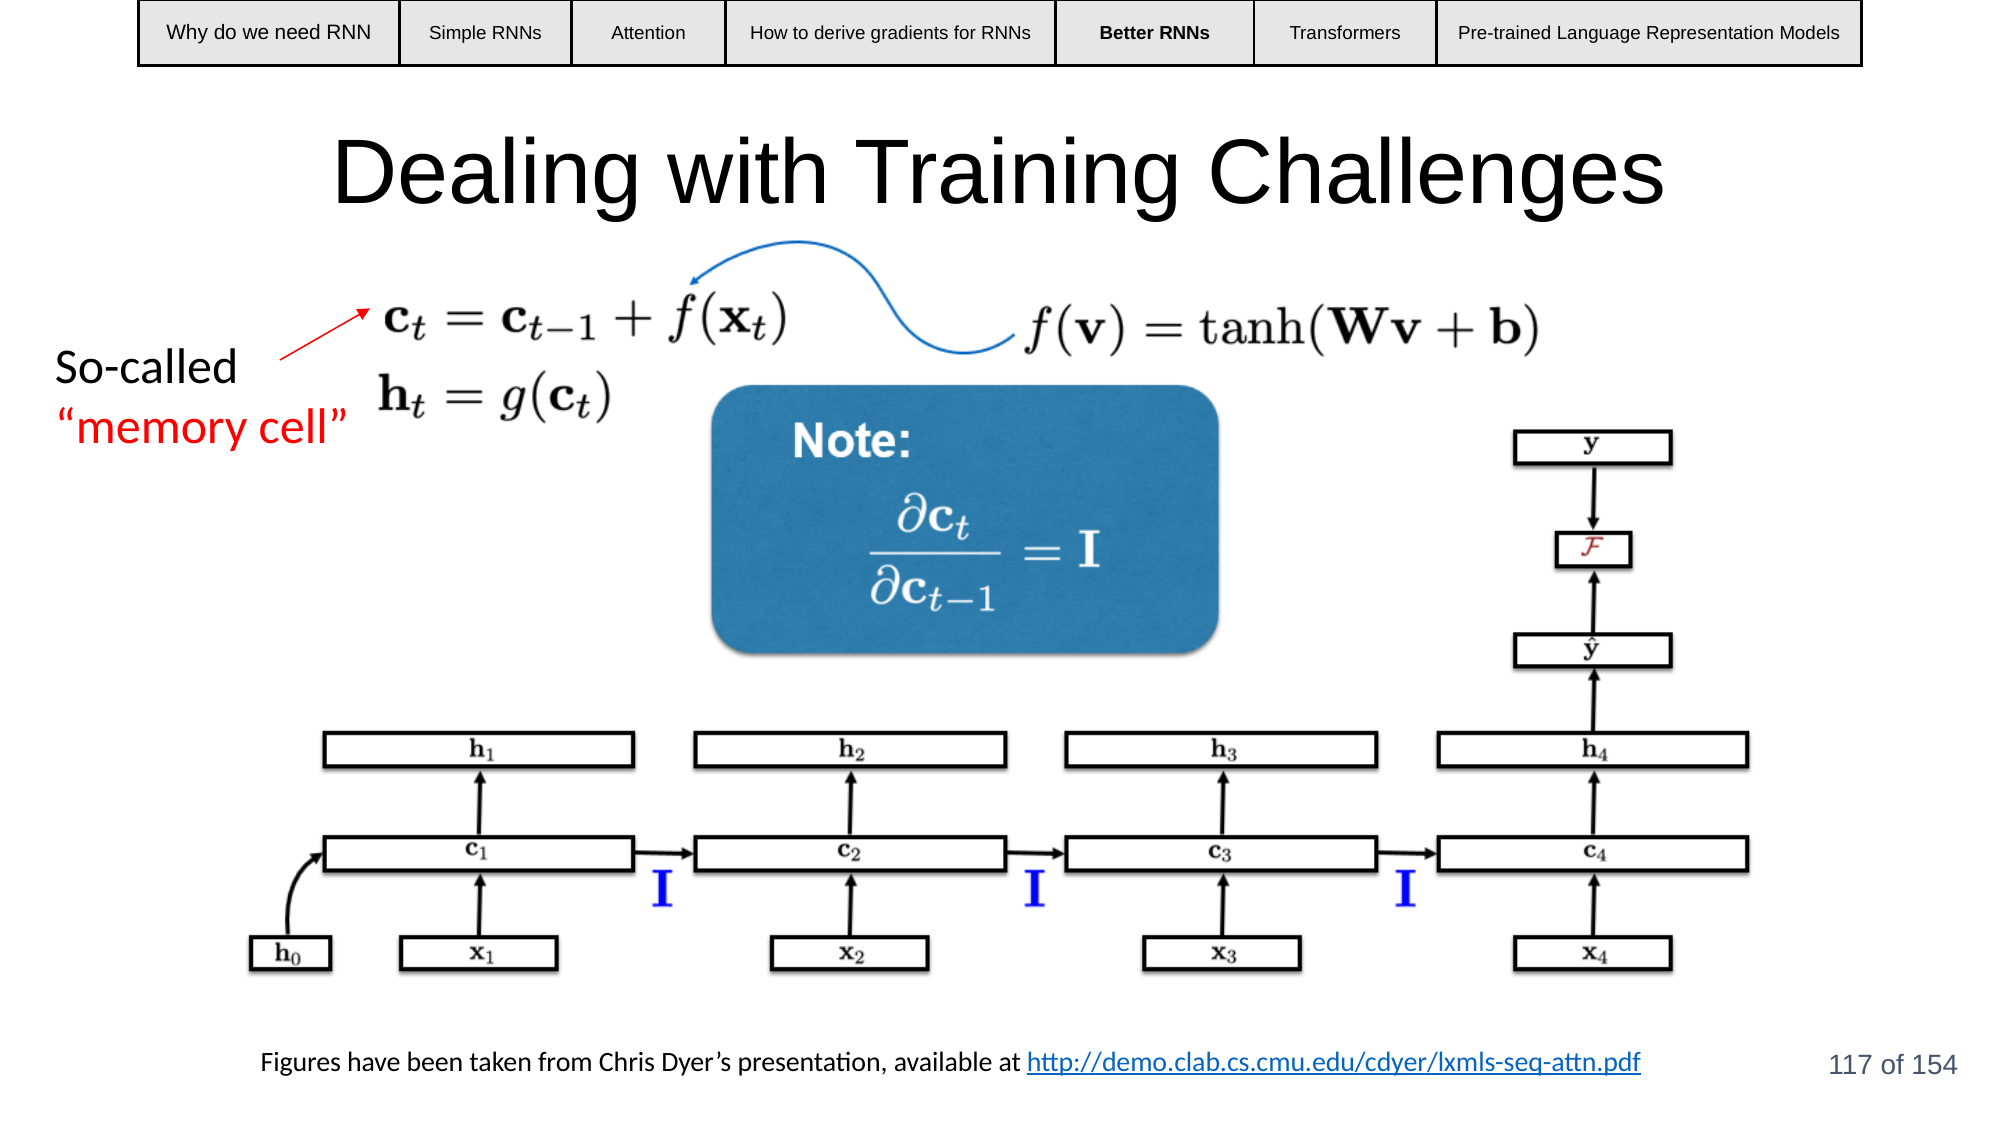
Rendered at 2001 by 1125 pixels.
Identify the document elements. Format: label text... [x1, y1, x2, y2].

table_header Simple RNNs [401, 1, 570, 64]
table_header Better RNNs [1057, 1, 1253, 64]
table_header How to derive gradients for RNNs [727, 1, 1054, 64]
title Dealing with Training Challenges [68, 97, 1932, 223]
table_header Attention [573, 1, 724, 64]
table_header Pre-trained Language Representation Models [1438, 1, 1860, 64]
table_header Transformers [1255, 1, 1435, 64]
slide_number ‹#› of 154 [1708, 1019, 1974, 1106]
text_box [279, 308, 371, 361]
picture [245, 231, 1755, 1021]
table_header Why do we need RNN [140, 1, 398, 64]
text_box So-called “memory cell” [39, 326, 240, 463]
text_box Figures have been taken from Chris Dyer’s presentation, available at http://demo.clab.cs.cmu.edu/cdyer/lxmls-seq-attn.pdf [245, 1036, 1708, 1085]
